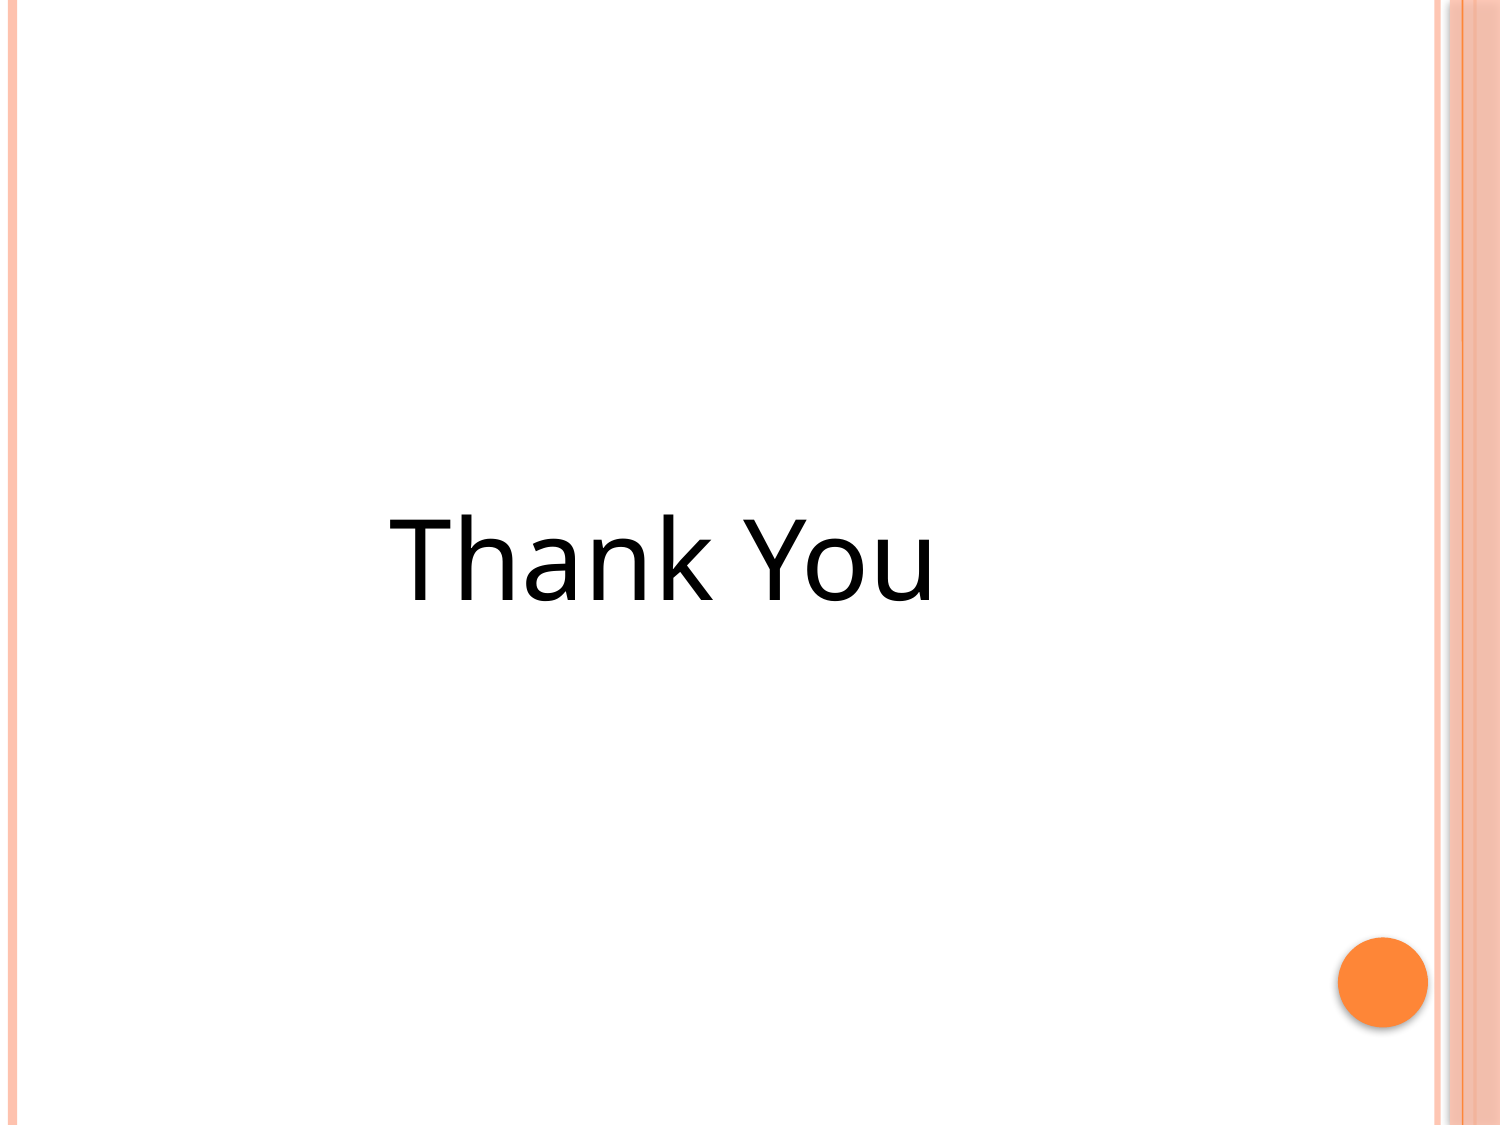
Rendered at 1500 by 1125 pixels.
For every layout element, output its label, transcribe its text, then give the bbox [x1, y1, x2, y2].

list Thank You [75, 262, 1300, 1062]
